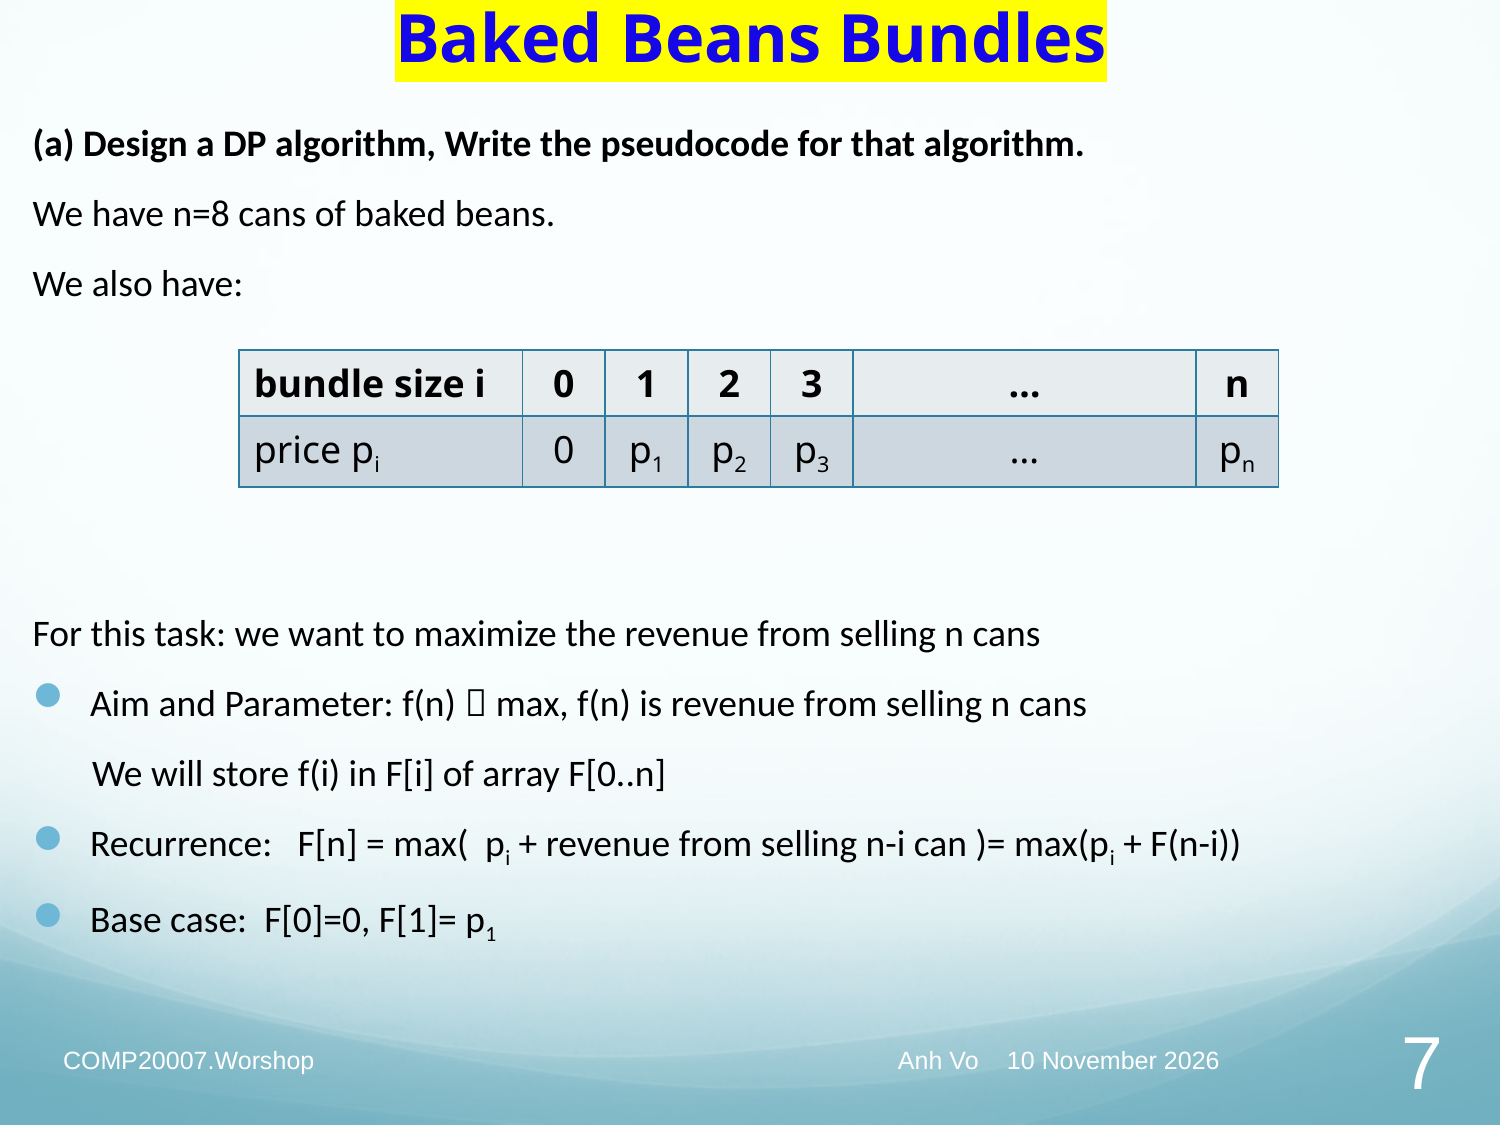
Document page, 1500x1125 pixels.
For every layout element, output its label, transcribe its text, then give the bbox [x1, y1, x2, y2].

table_header bundle size i [240, 351, 522, 415]
table_header … [854, 351, 1195, 415]
table_cell p1 [606, 417, 687, 486]
table_cell price pi [240, 417, 522, 486]
table_cell p2 [689, 417, 770, 486]
footer COMP20007.Worshop [48, 1029, 843, 1090]
table_cell pn [1197, 417, 1278, 486]
table_header 2 [689, 351, 770, 415]
table_cell p3 [771, 417, 852, 486]
slide_number 7 [1295, 1029, 1459, 1090]
table_header n [1197, 351, 1278, 415]
table_header 1 [606, 351, 687, 415]
table_header 0 [523, 351, 604, 415]
table_header 3 [771, 351, 852, 415]
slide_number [877, 1029, 1236, 1090]
list (a) Design a DP algorithm, Write the pseudocode for that algorithm. We have n=8 cans of baked beans. We also have: For this task: we want to maximize the revenue from selling n cans Aim and Parameter: f(n)  max, f(n) is revenue from selling n cans We will store f(i) in F[i] of array F[0..n] Recurrence: F[n] = max( pi + revenue from selling n-i can )= max(pi + F(n-i)) Base case: F[0]=0, F[1]= p1 [17, 111, 1500, 899]
title Baked Beans Bundles [43, 0, 1459, 111]
table_cell … [854, 417, 1195, 486]
table_cell 0 [523, 417, 604, 486]
